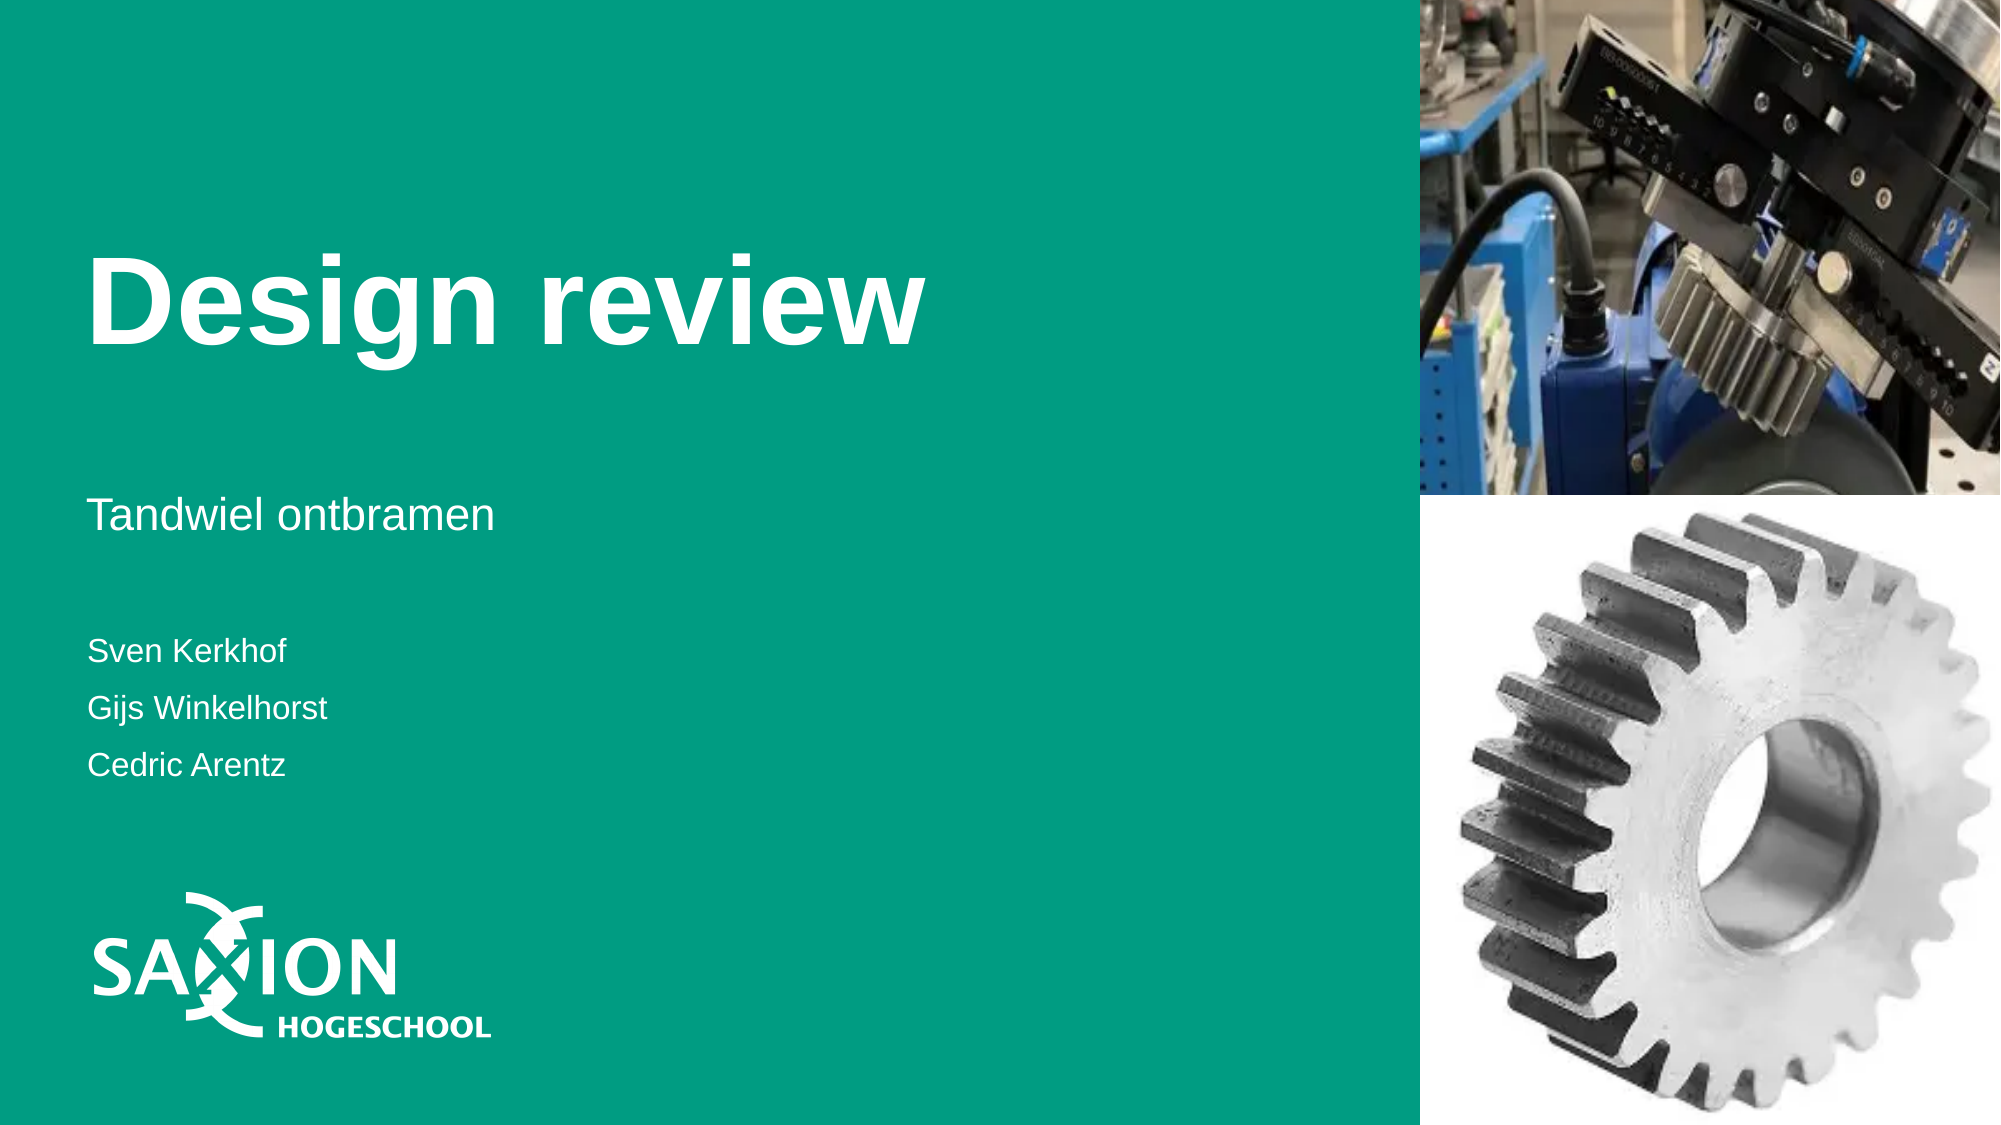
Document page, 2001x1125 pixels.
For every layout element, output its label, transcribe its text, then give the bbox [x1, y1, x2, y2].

list Sven Kerkhof Gijs Winkelhorst Cedric Arentz [72, 626, 1242, 827]
picture [1420, 0, 2000, 1125]
subtitle Tandwiel ontbramen [70, 483, 1242, 563]
picture [94, 892, 491, 1038]
title Design review [70, 229, 1242, 483]
